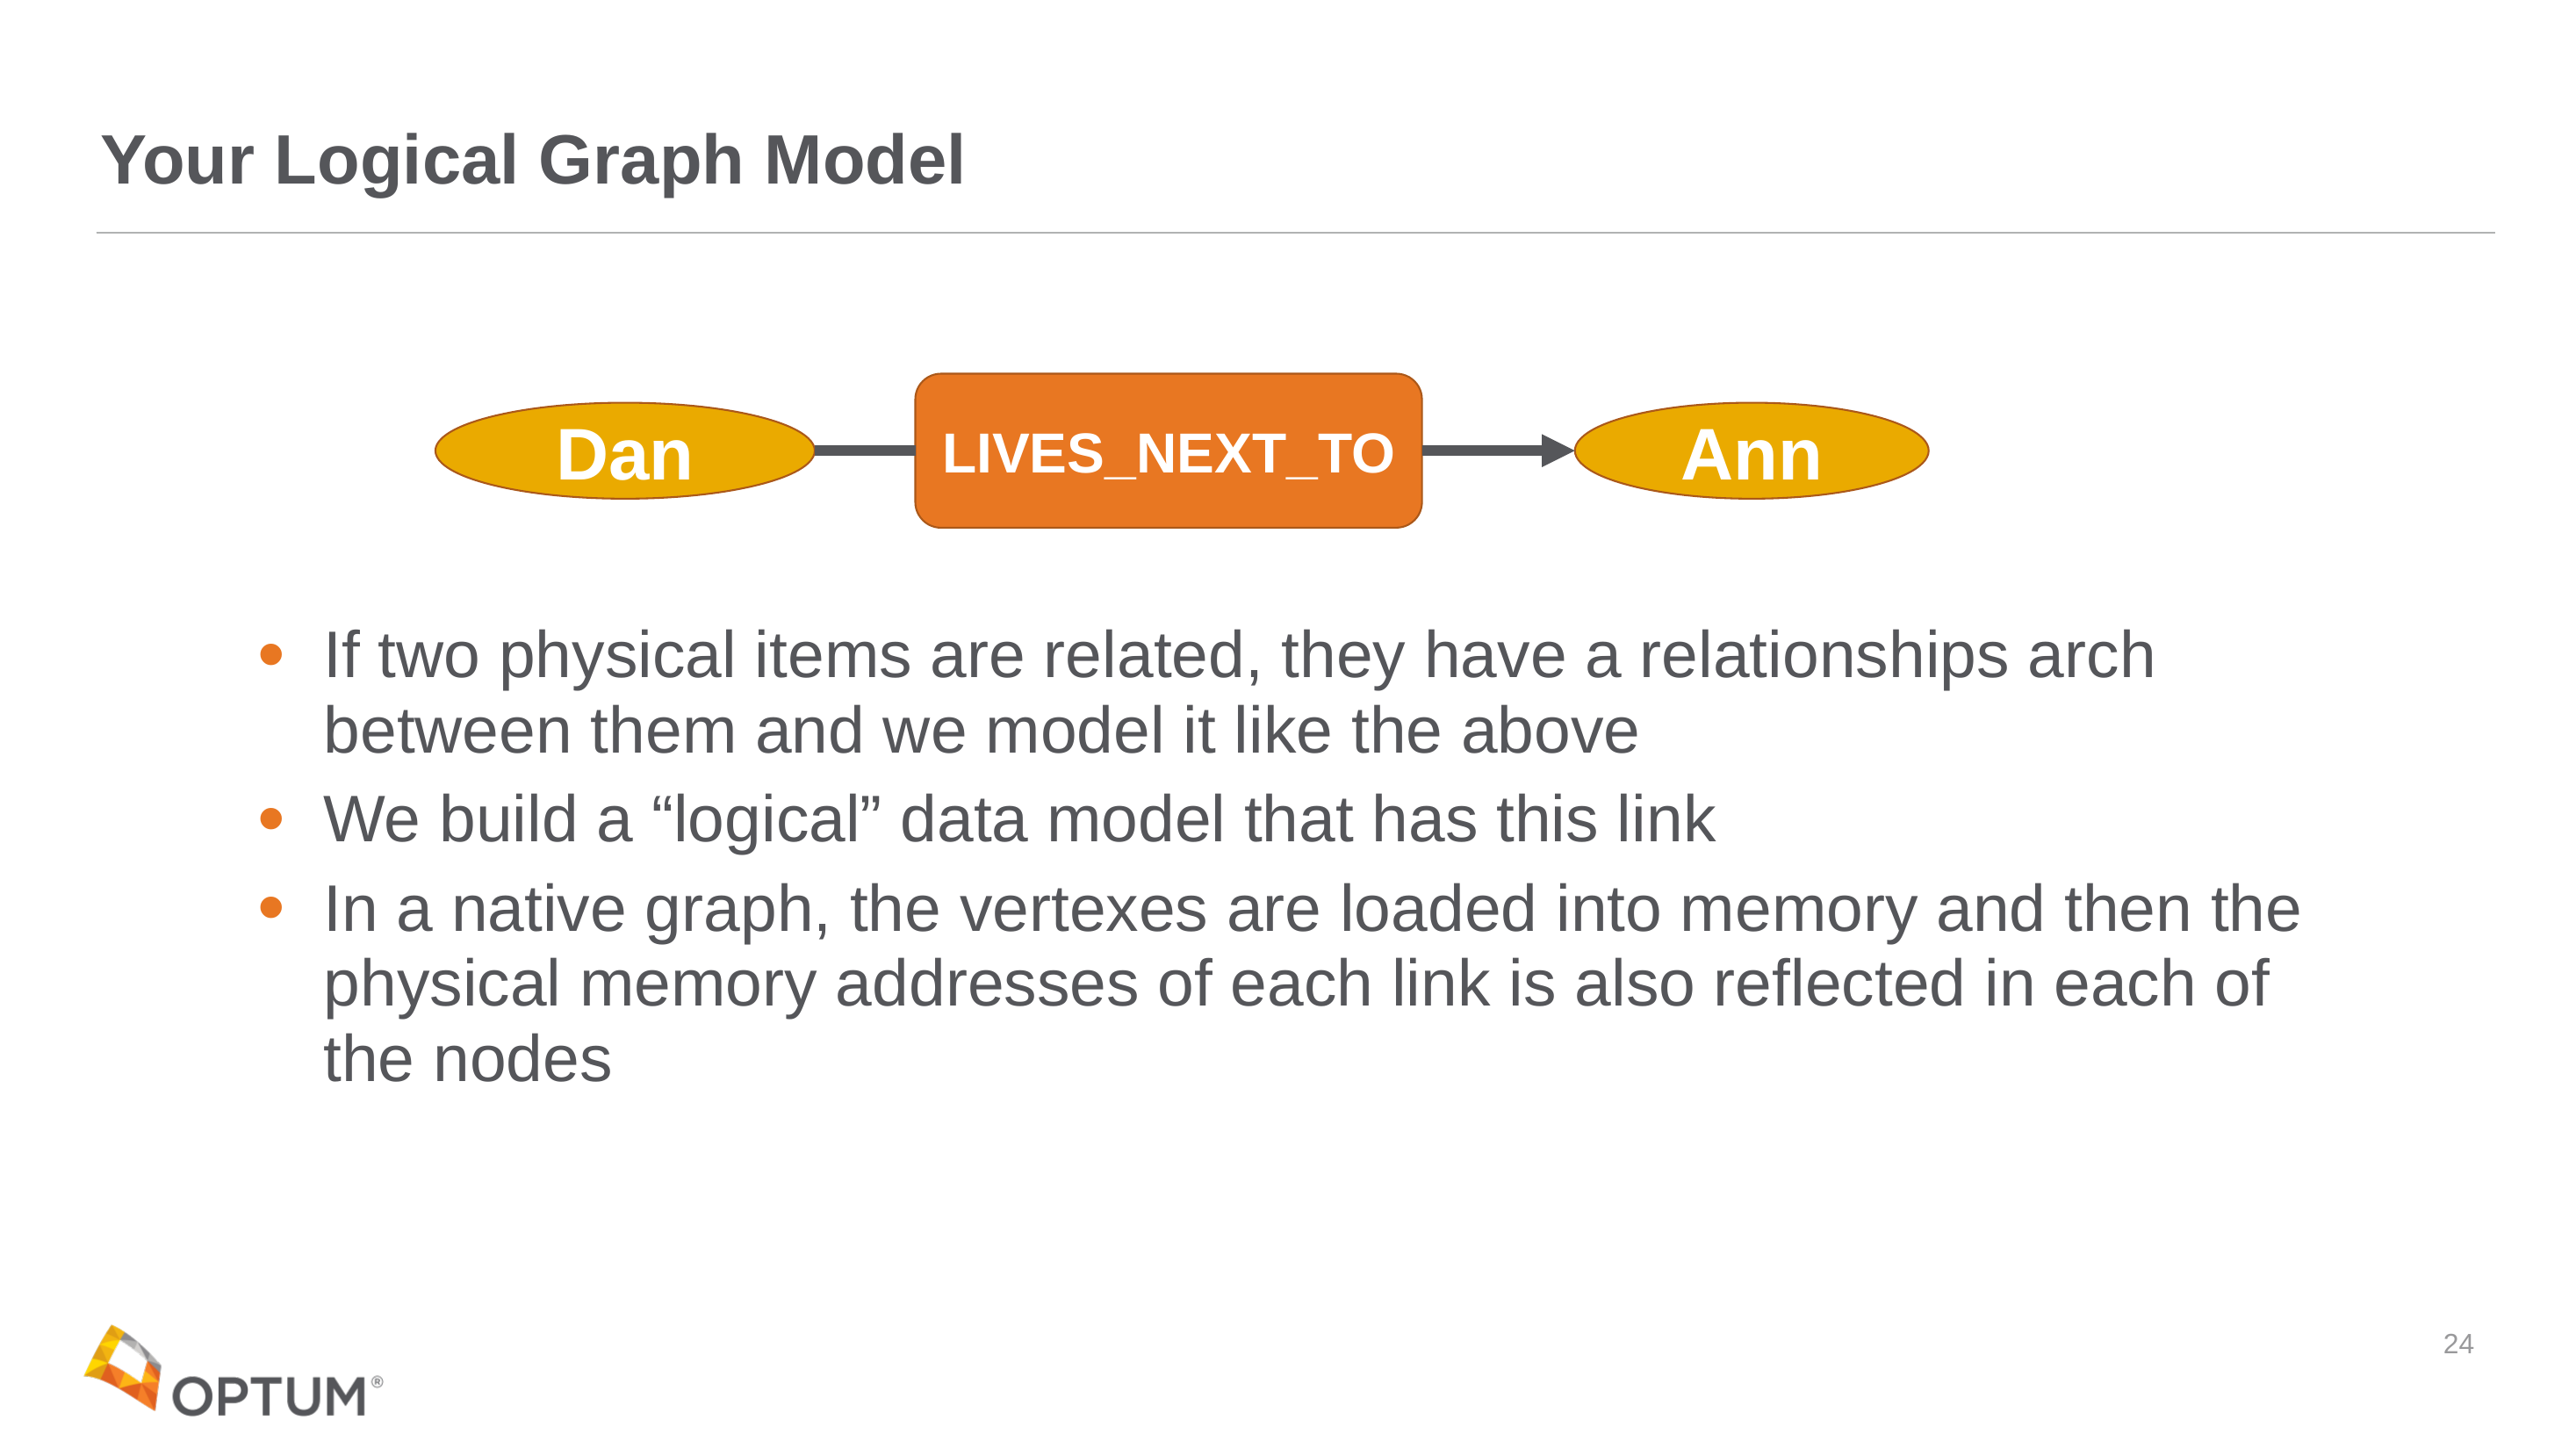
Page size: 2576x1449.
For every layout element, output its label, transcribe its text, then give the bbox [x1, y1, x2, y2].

picture [83, 1323, 385, 1417]
text_box Dan [434, 401, 815, 500]
text_box LIVES_NEXT_TO [914, 372, 1423, 529]
slide_number 24 [2333, 1287, 2488, 1398]
title Your Logical Graph Model [87, 110, 2488, 227]
text_box Ann [1573, 401, 1930, 500]
list If two physical items are related, they have a relationships arch between them and we model it like the above We build a “logical” data model that has this link In a native graph, the vertexes are loaded into memory and then the physical memory addresses of each link is also reflected in each of the nodes [244, 604, 2331, 1117]
